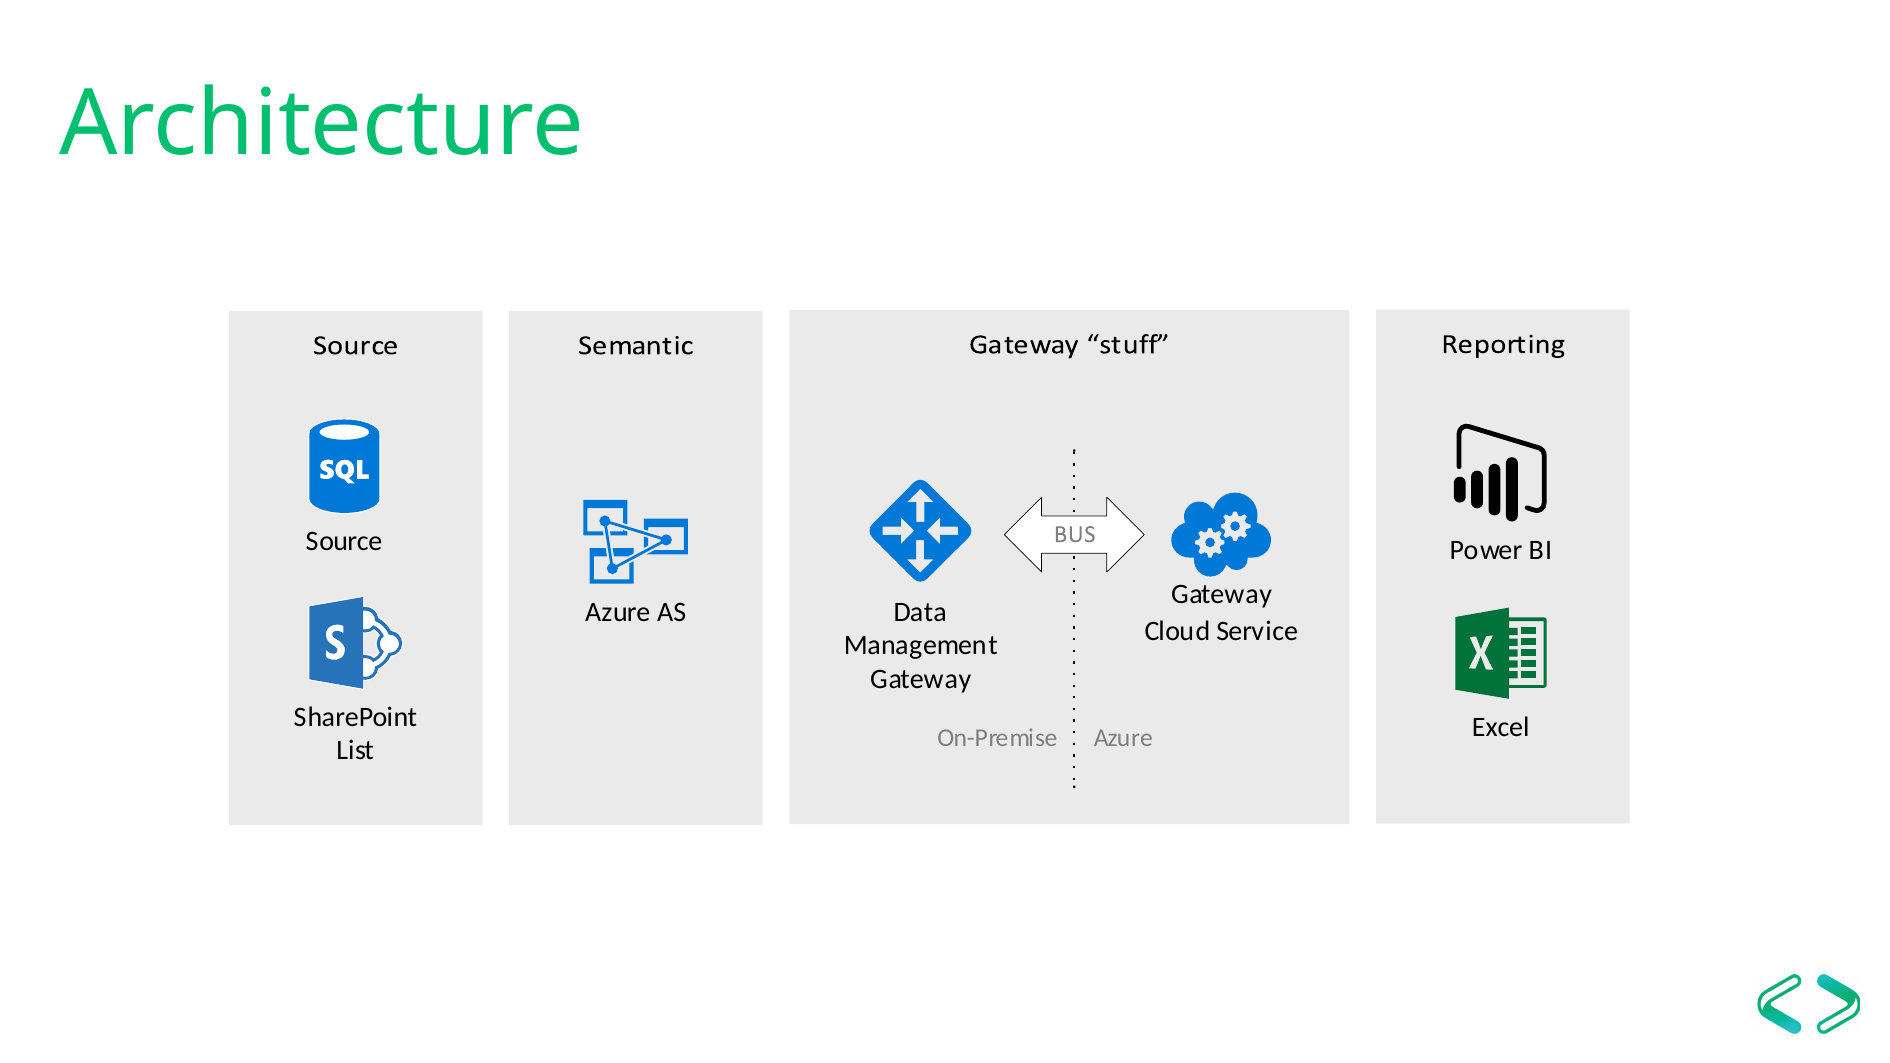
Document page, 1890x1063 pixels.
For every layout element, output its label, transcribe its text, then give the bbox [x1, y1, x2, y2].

title Architecture [59, 59, 1831, 178]
picture [225, 305, 1639, 835]
